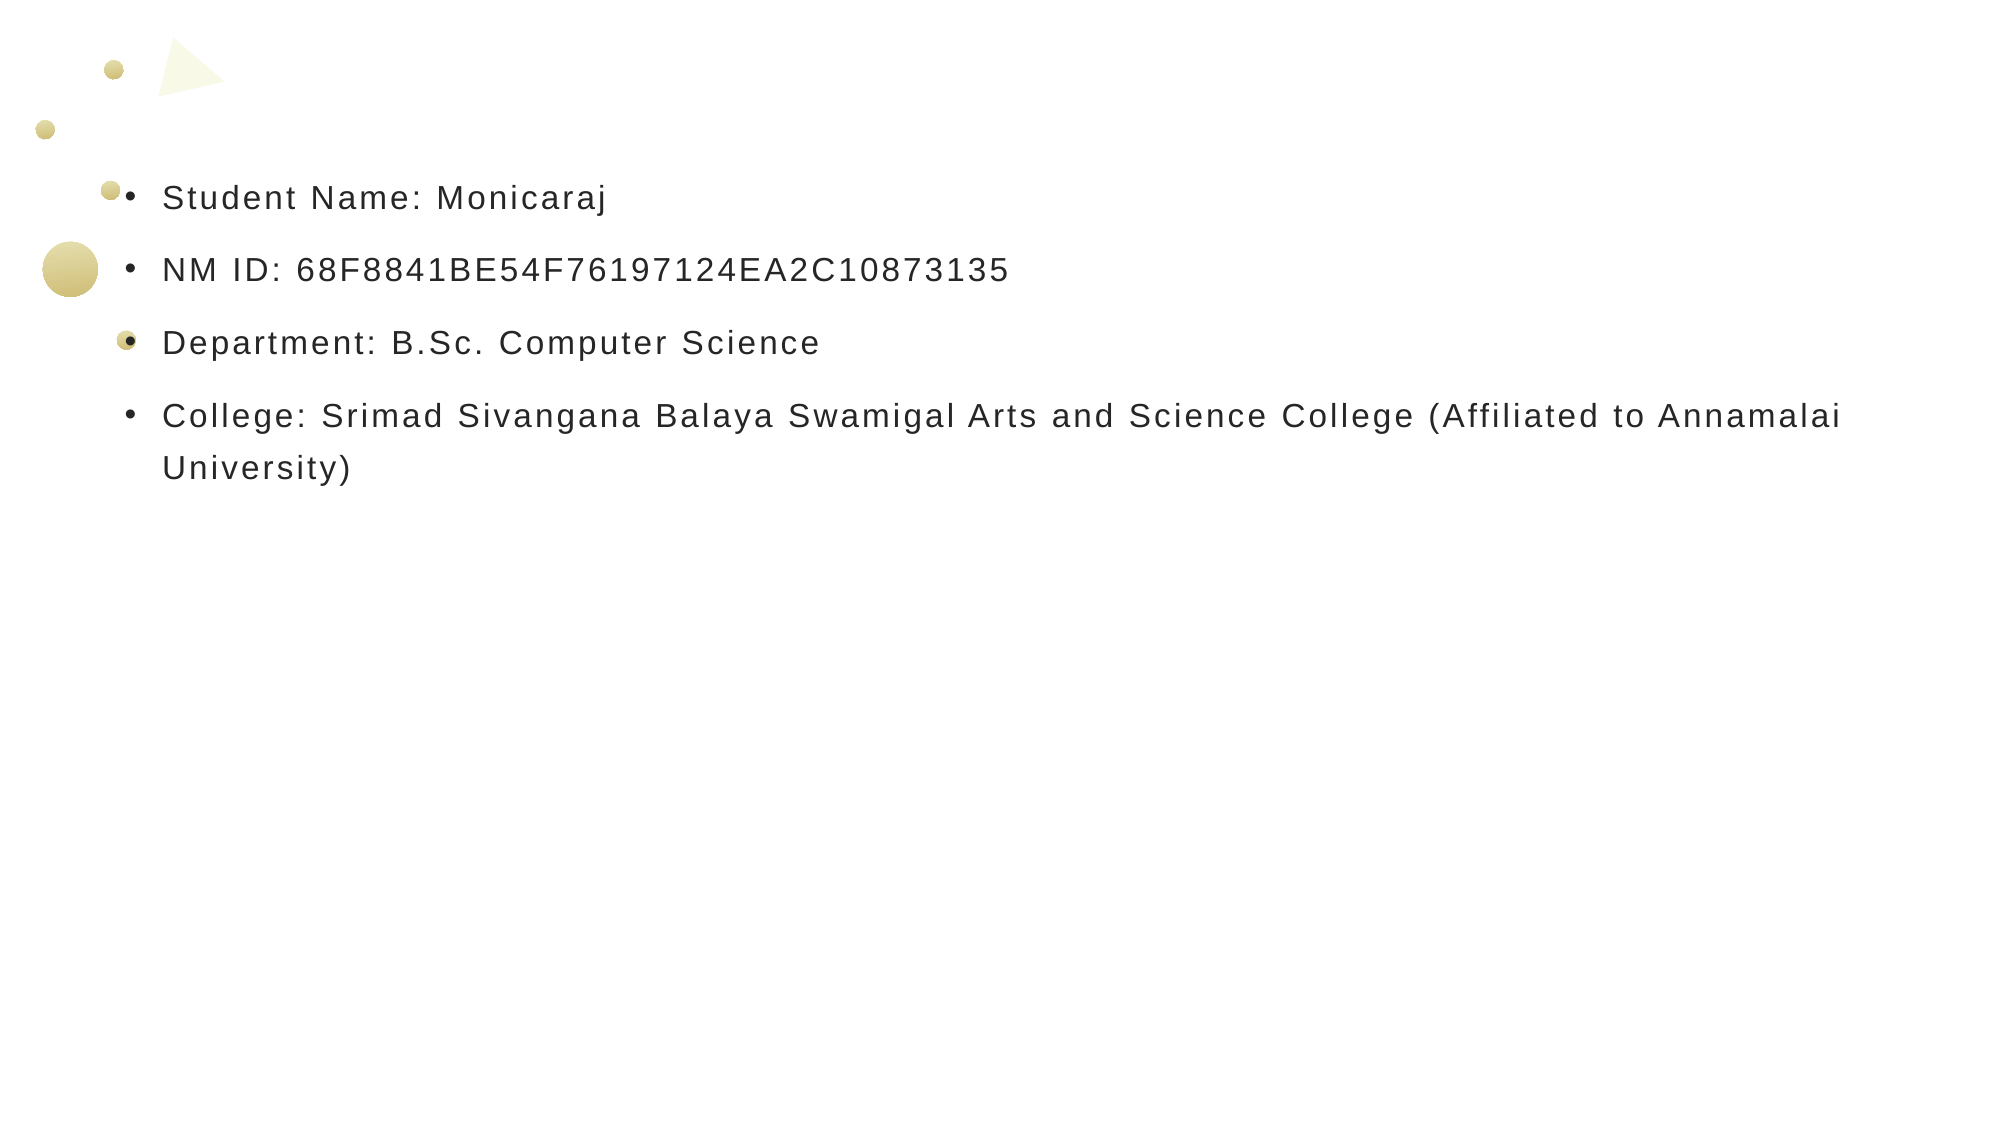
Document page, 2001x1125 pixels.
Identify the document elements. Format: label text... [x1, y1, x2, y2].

list Student Name: Monicaraj NM ID: 68F8841BE54F76197124EA2C10873135 Department: B.Sc. Computer Science College: Srimad Sivangana Balaya Swamigal Arts and Science College (Affiliated to Annamalai University) [109, 156, 1891, 1041]
